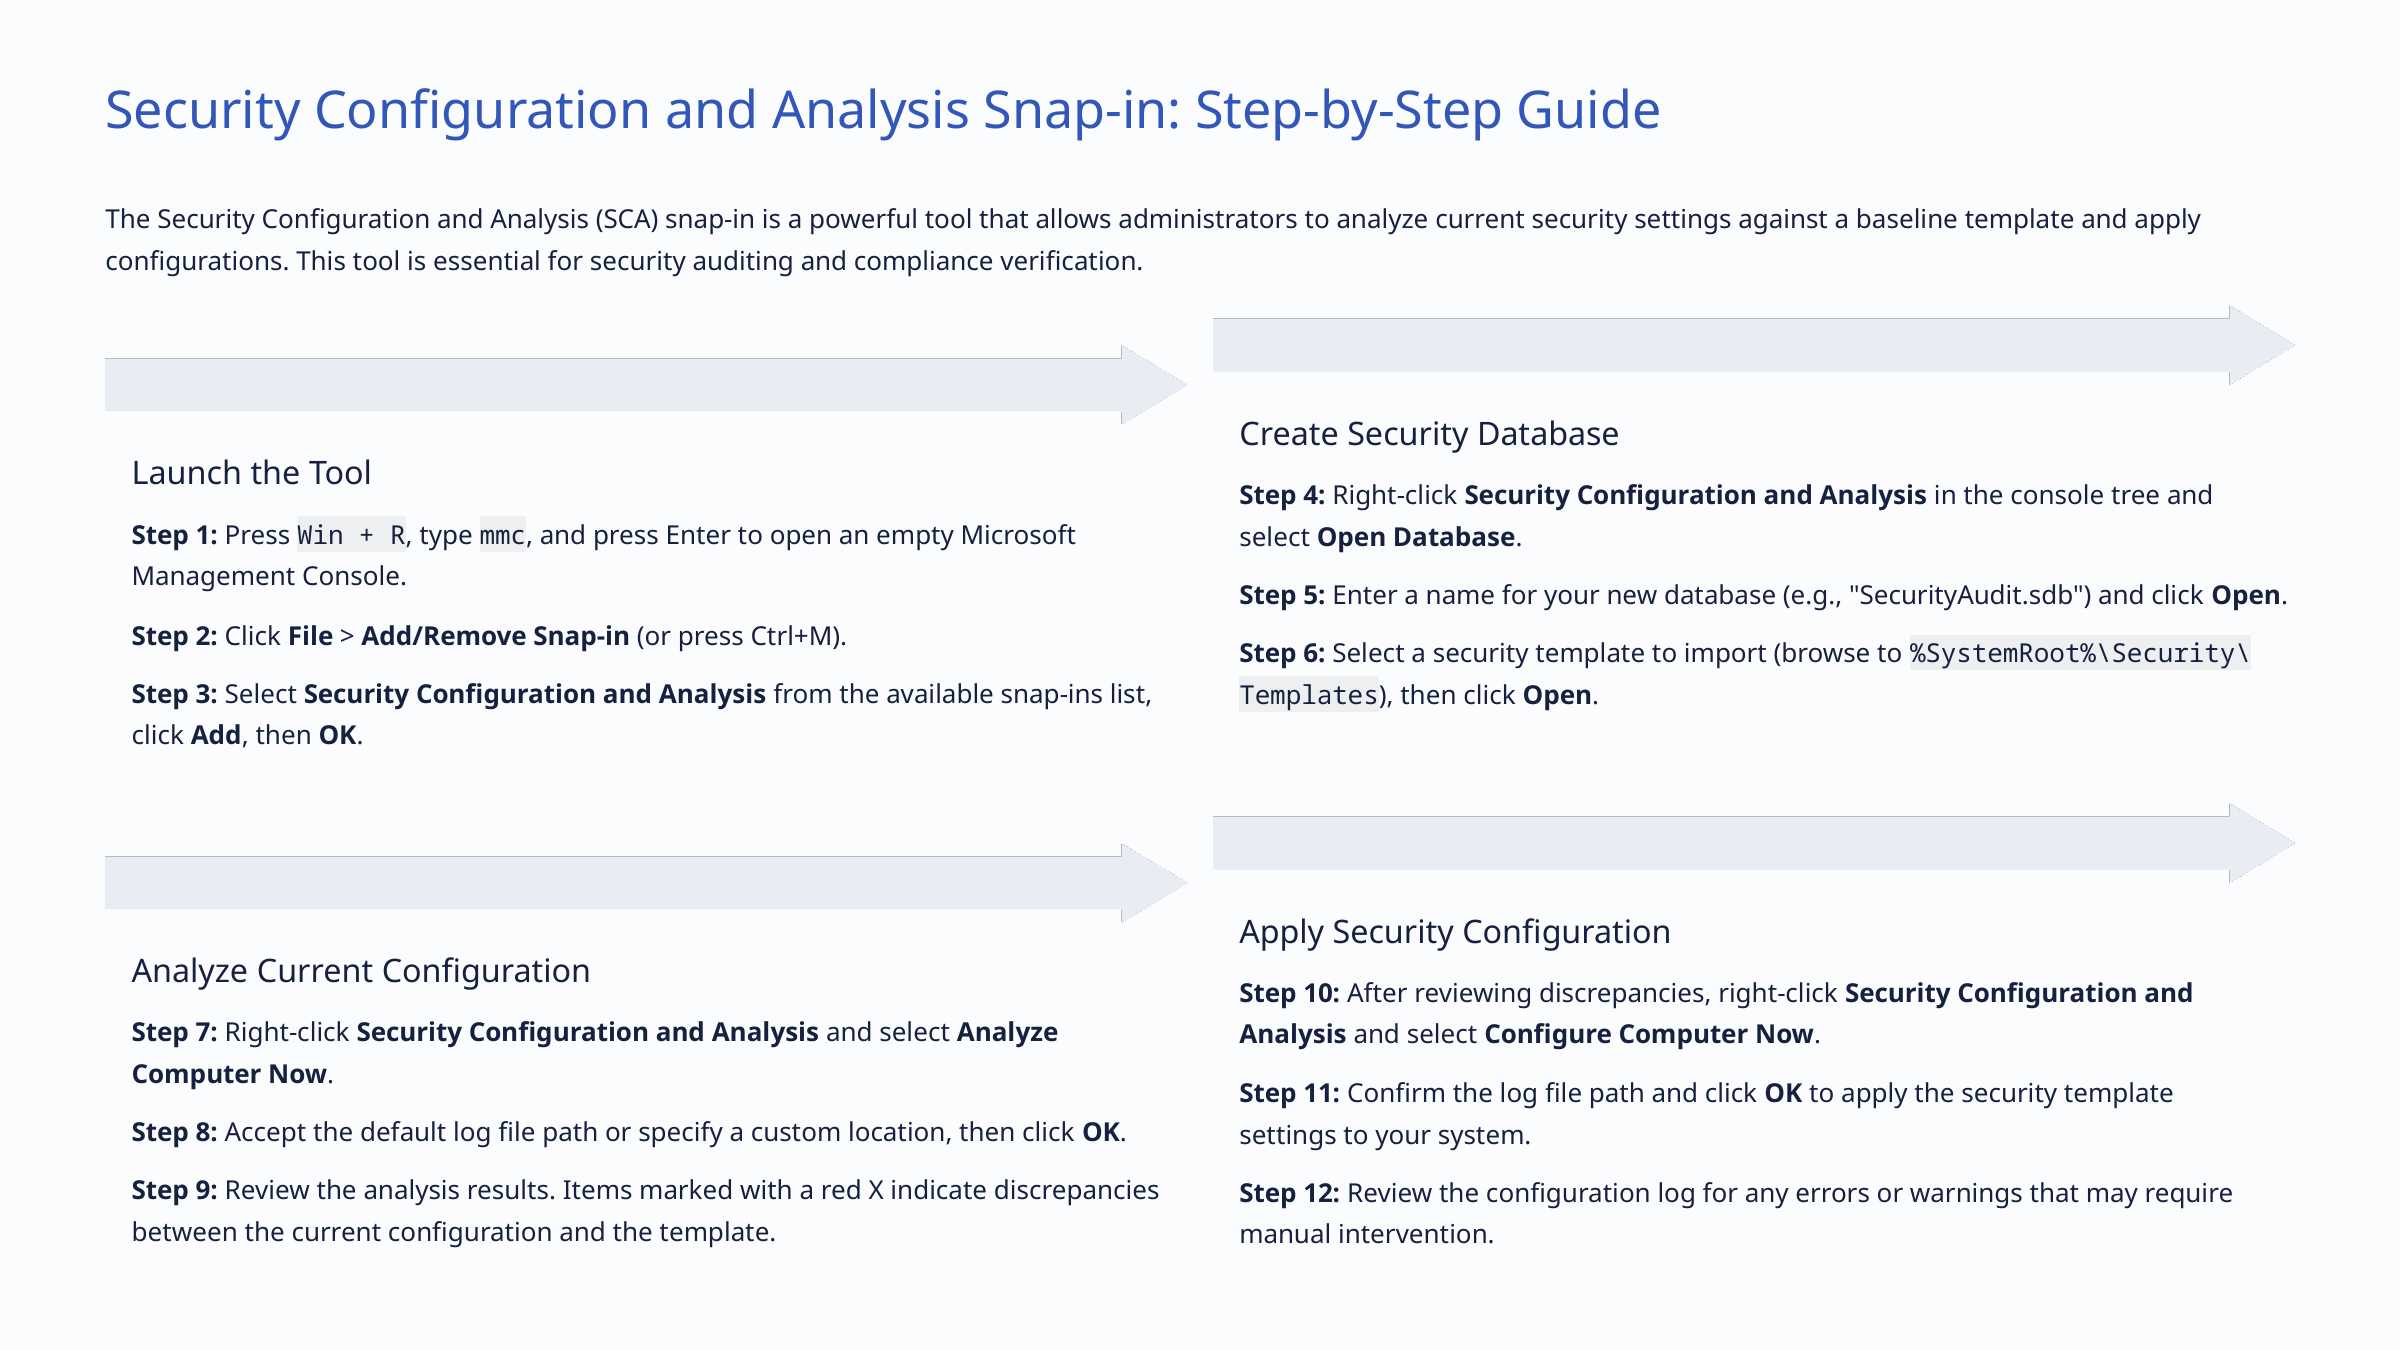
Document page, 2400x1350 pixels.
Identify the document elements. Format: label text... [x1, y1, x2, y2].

text_box Step 2: Click File > Add/Remove Snap-in (or press Ctrl+M). [131, 608, 1161, 651]
picture [1213, 305, 2295, 494]
picture [1213, 803, 2295, 992]
text_box Step 11: Confirm the log file path and click OK to apply the security template settings to your system. [1239, 1065, 2269, 1151]
text_box Step 12: Review the configuration log for any errors or warnings that may require manual intervention. [1239, 1165, 2269, 1251]
picture [105, 843, 1187, 1031]
text_box Step 1: Press Win + R, type mmc, and press Enter to open an empty Microsoft Management Console. [131, 533, 1161, 593]
text_box Step 8: Accept the default log file path or specify a custom location, then click OK. [131, 1105, 1161, 1148]
text_box Step 6: Select a security template to import (browse to %SystemRoot%\Security\Templates), then click Open. [1239, 626, 2269, 712]
text_box Step 3: Select Security Configuration and Analysis from the available snap-ins list, click Add, then OK. [131, 666, 1161, 751]
text_box Security Configuration and Analysis Snap-in: Step-by-Step Guide [105, 73, 1714, 140]
text_box Step 10: After reviewing discrepancies, right-click Security Configuration and Analysis and select Configure Computer Now. [1239, 992, 2269, 1051]
text_box Step 4: Right-click Security Configuration and Analysis in the console tree and select Open Database. [1239, 494, 2269, 553]
text_box Step 5: Enter a name for your new database (e.g., "SecurityAudit.sdb") and click Open. [1239, 568, 2269, 611]
text_box Step 9: Review the analysis results. Items marked with a red X indicate discrepancies between the current configuration and the template. [131, 1163, 1161, 1248]
text_box The Security Configuration and Analysis (SCA) snap-in is a powerful tool that allows administrators to analyze current security settings against a baseline template and apply configurations. This tool is essential for security auditing and compliance verification. [105, 191, 2295, 277]
text_box Step 7: Right-click Security Configuration and Analysis and select Analyze Computer Now. [131, 1031, 1161, 1090]
picture [105, 345, 1187, 533]
